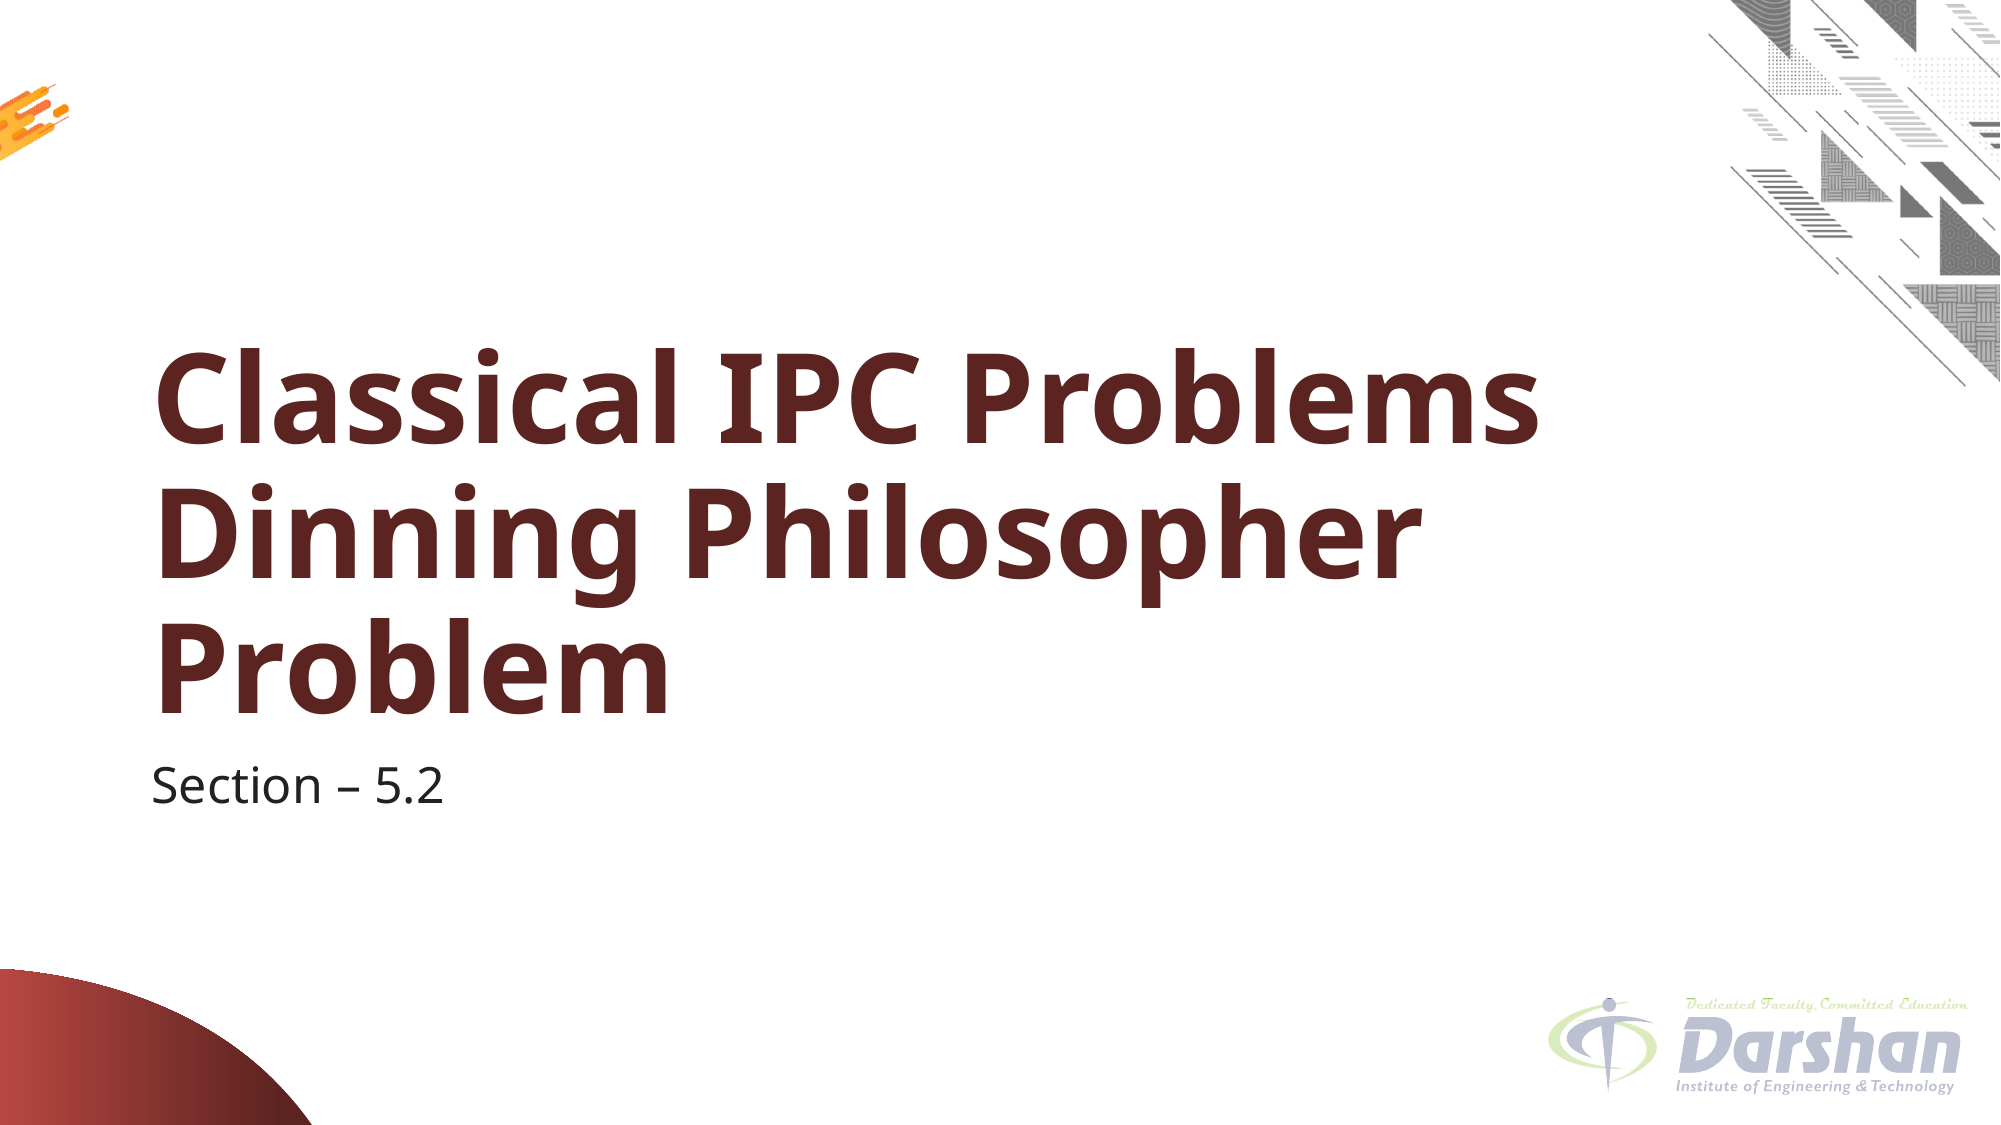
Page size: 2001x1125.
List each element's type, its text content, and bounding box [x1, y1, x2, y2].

title Classical IPC Problems Dinning Philosopher Problem [136, 280, 1862, 749]
text_box full [1548, 998, 1968, 1095]
picture [0, 65, 90, 193]
list Section – 5.2 [136, 752, 1862, 999]
